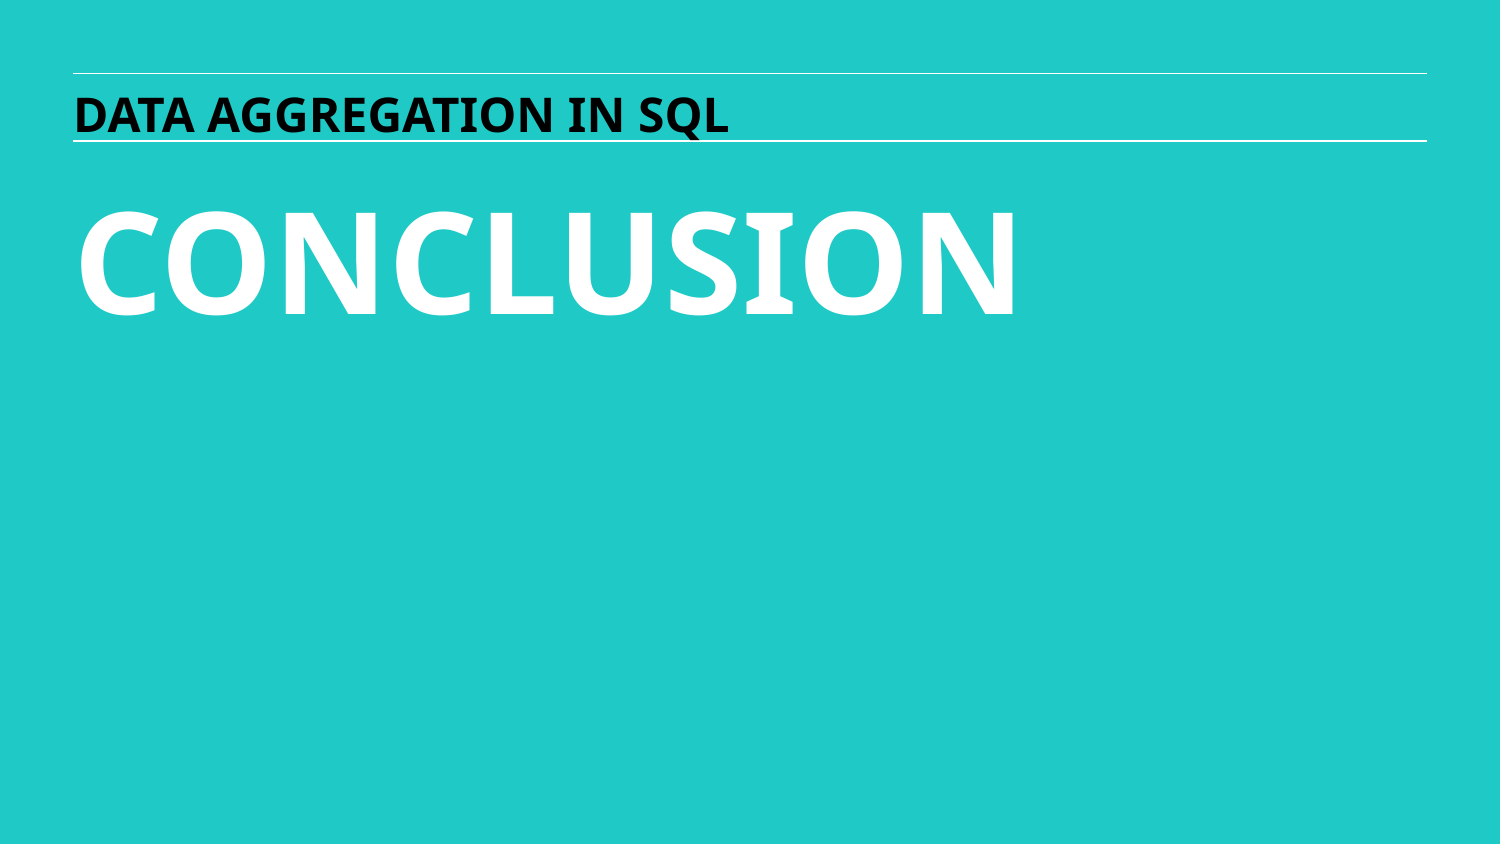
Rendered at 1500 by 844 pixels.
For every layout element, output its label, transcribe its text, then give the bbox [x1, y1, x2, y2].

text_box DATA AGGREGATION IN SQL [73, 85, 1246, 135]
text_box CONCLUSION [73, 170, 1427, 495]
